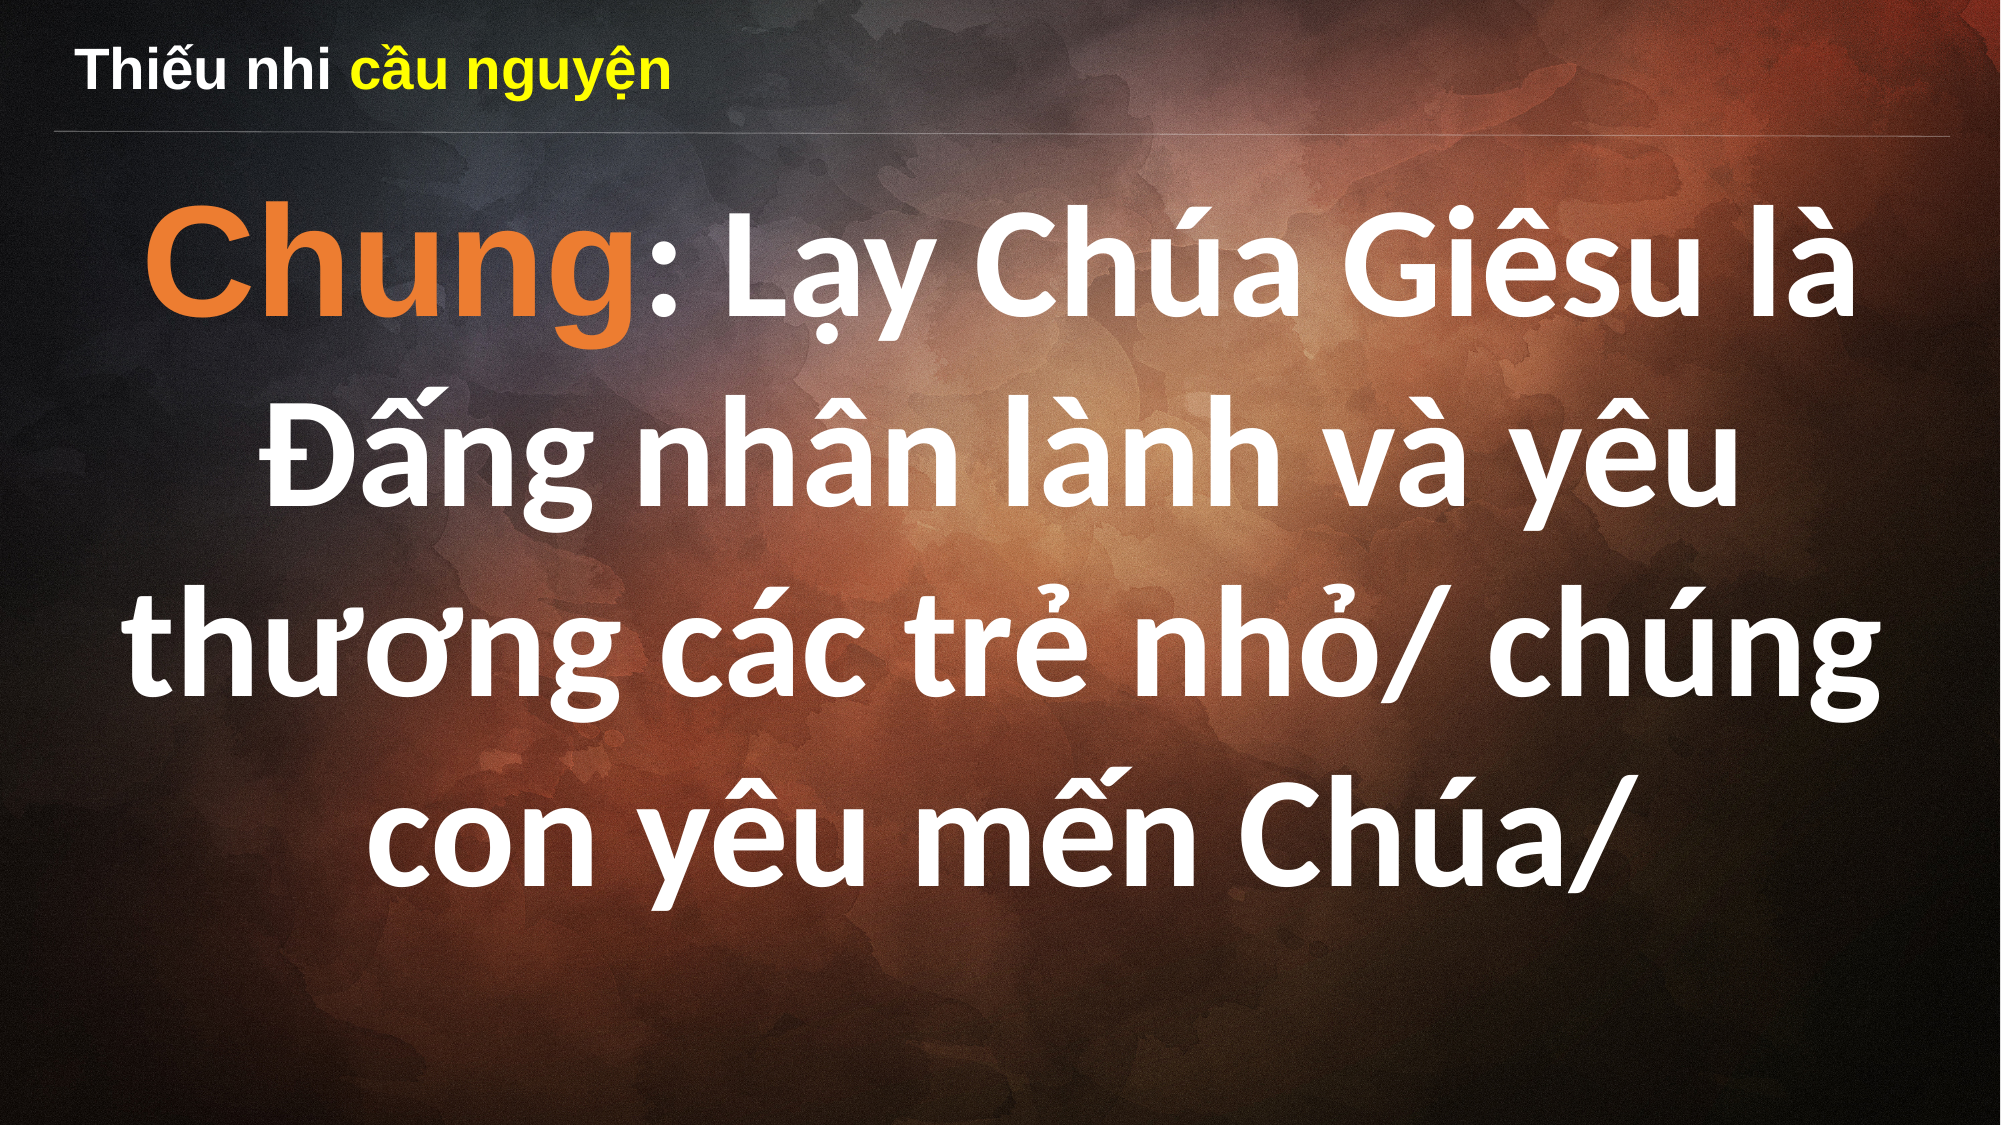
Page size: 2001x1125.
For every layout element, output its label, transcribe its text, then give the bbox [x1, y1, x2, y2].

picture [0, 0, 2001, 1125]
subtitle Thiếu nhi cầu nguyện [53, 31, 694, 118]
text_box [53, 131, 1950, 137]
text_box Chung: Lạy Chúa Giêsu là Đấng nhân lành và yêu thương các trẻ nhỏ/ chúng con yêu mến Chúa/ [53, 150, 1950, 926]
